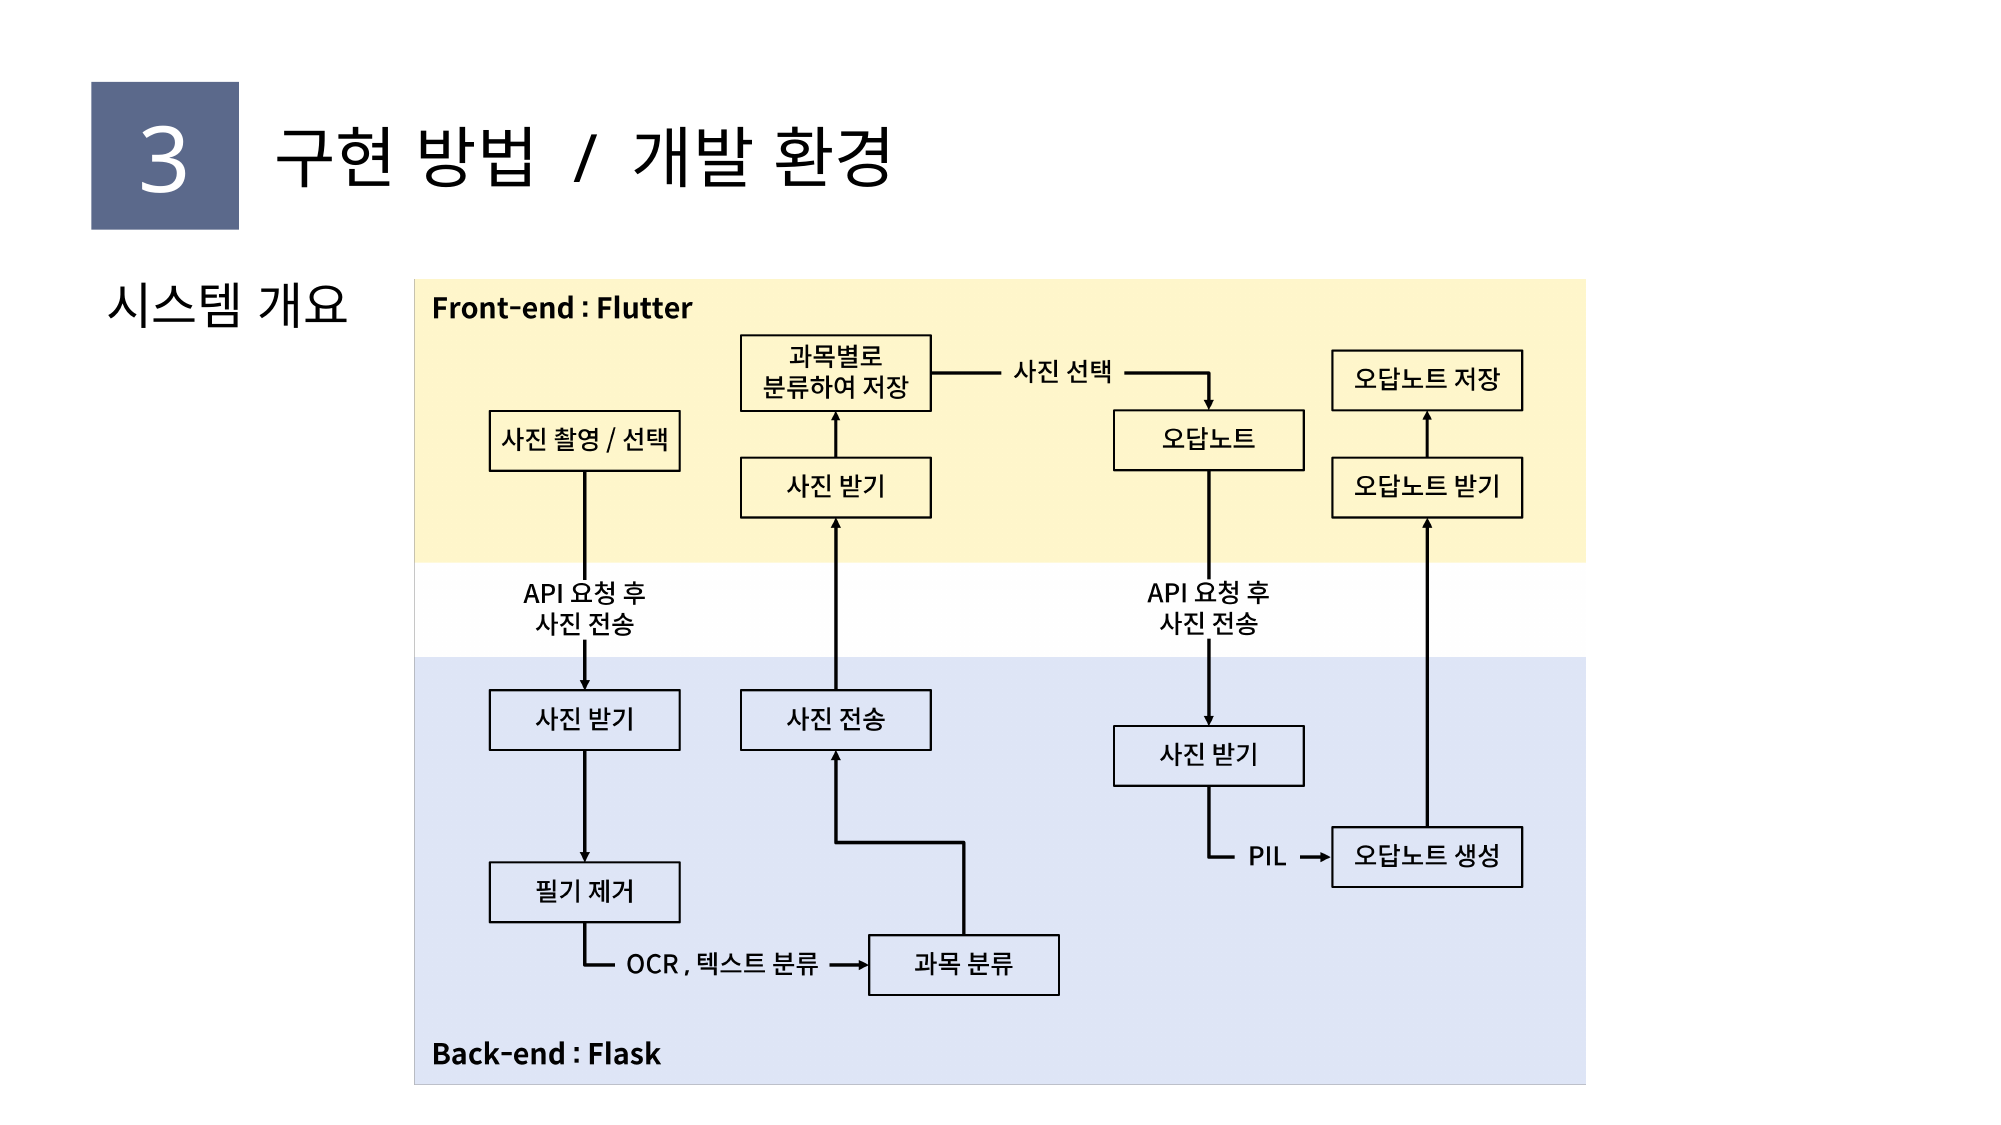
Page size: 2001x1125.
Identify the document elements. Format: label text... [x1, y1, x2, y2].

text_box 시스템 개요 [91, 252, 1529, 343]
picture [414, 279, 1586, 1089]
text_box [91, 81, 1120, 230]
